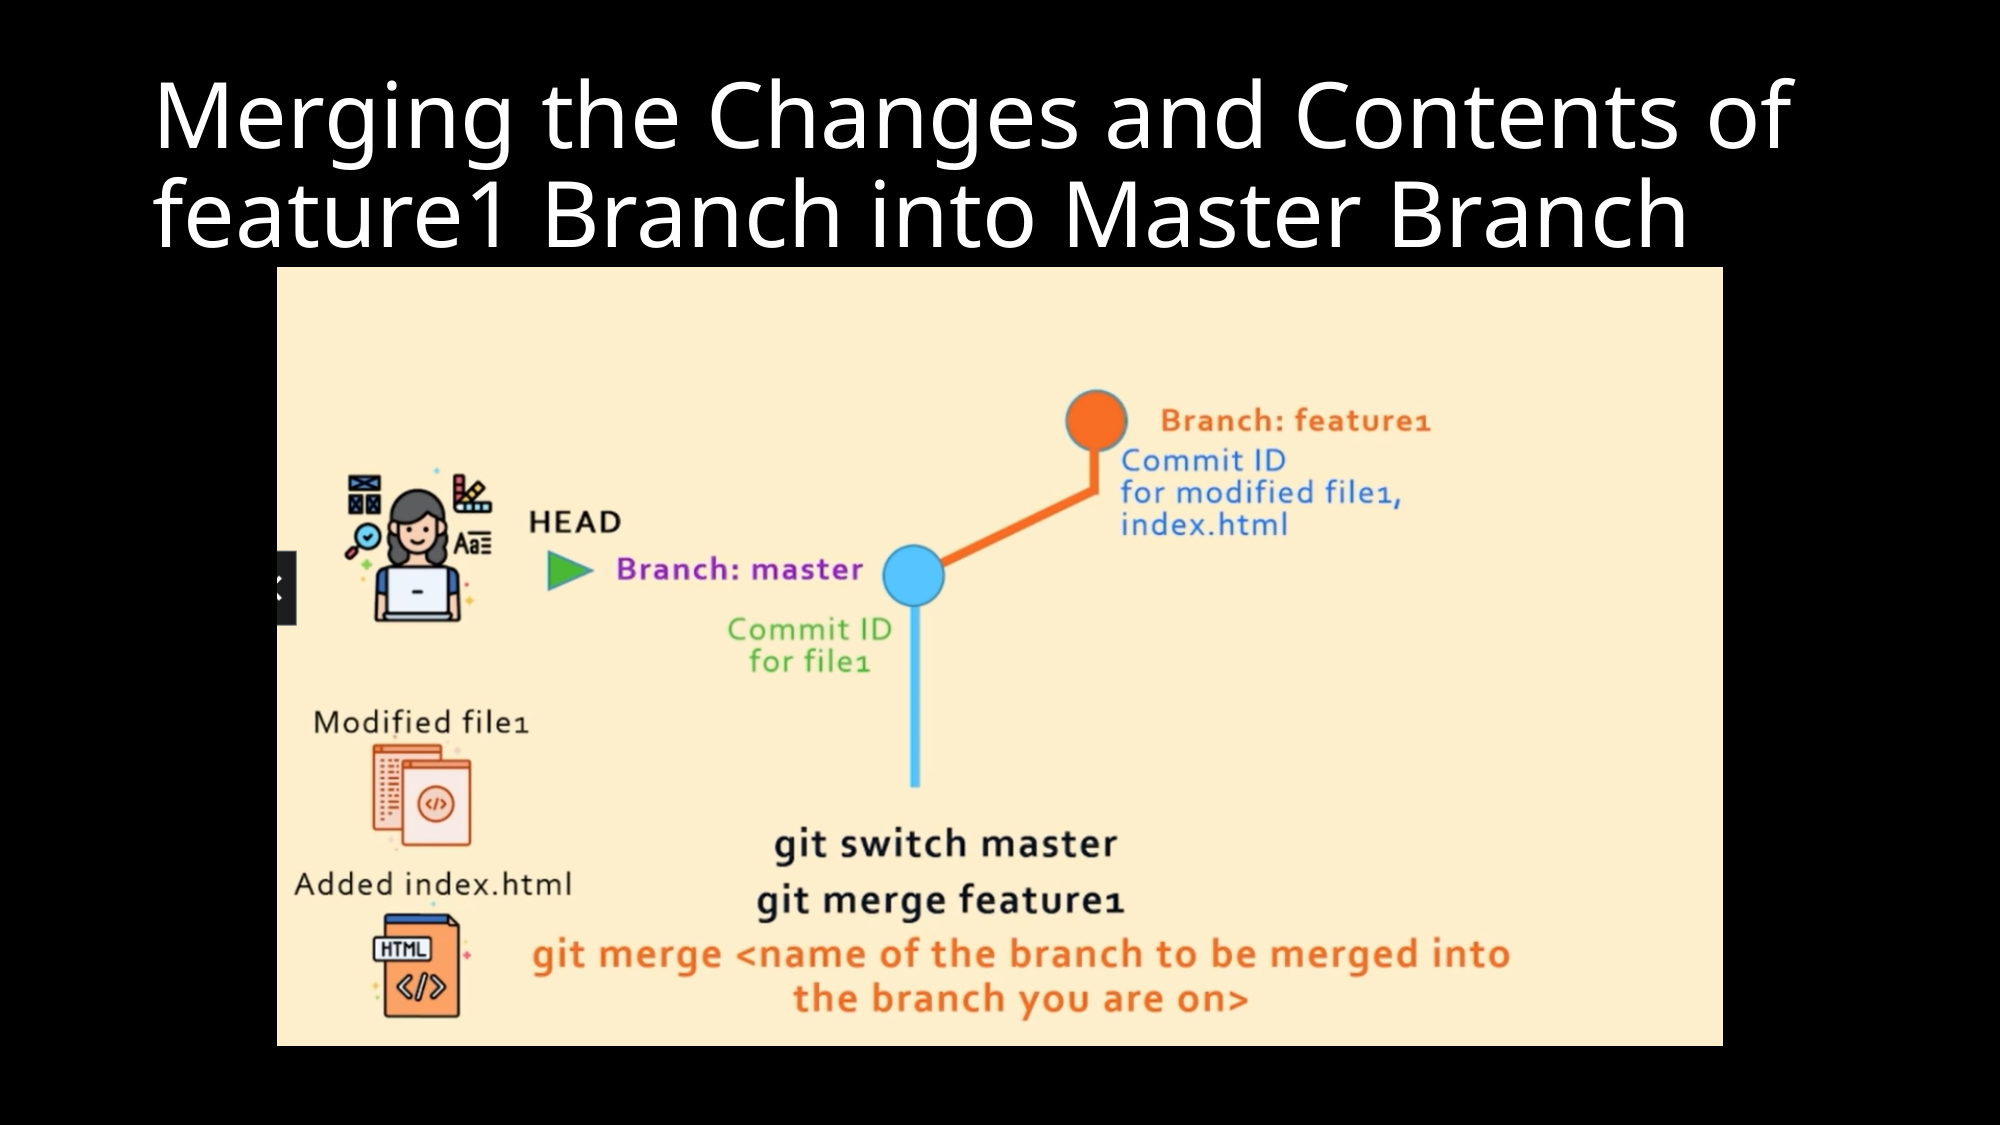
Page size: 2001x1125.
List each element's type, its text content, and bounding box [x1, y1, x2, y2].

picture [277, 267, 1723, 1046]
title Merging the Changes and Contents of feature1 Branch into Master Branch [137, 59, 1863, 278]
